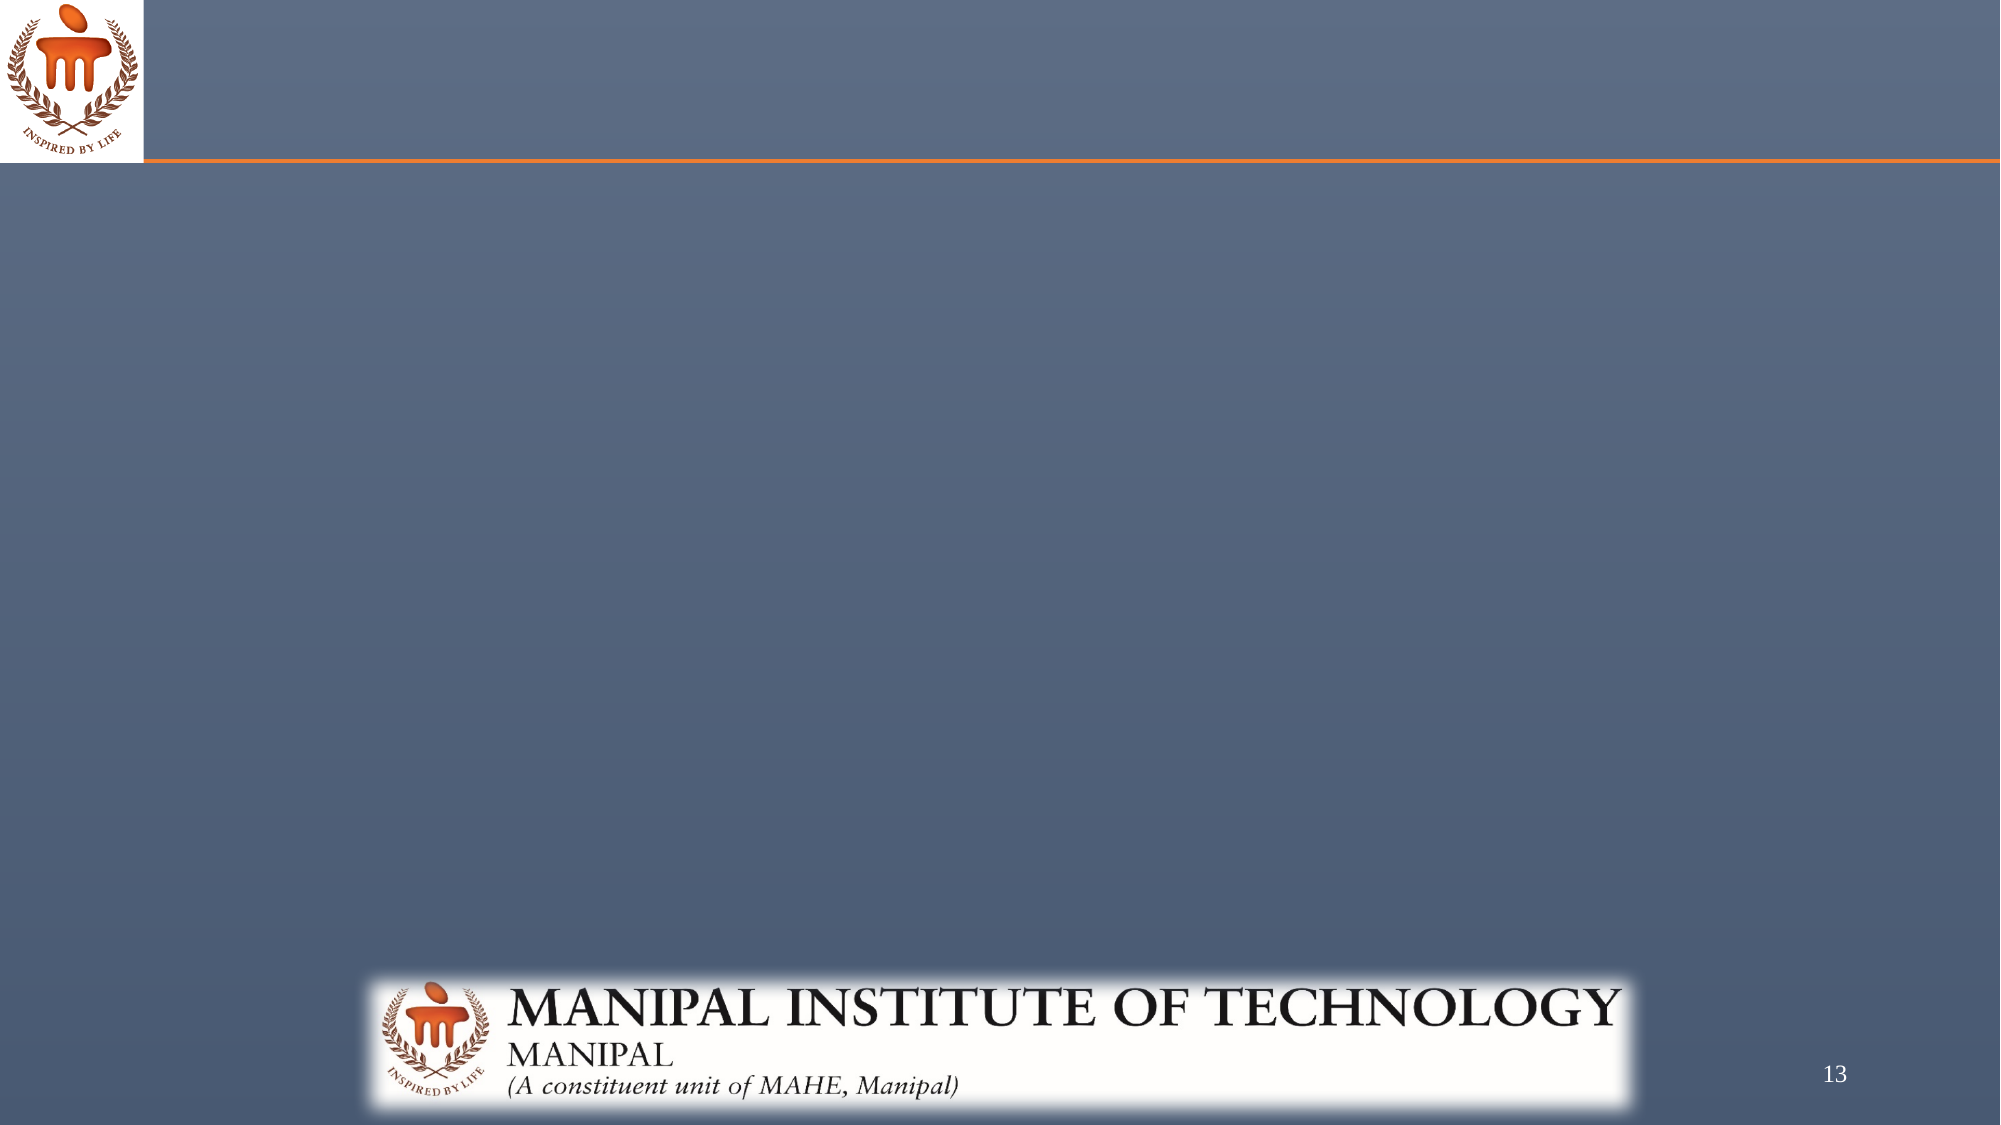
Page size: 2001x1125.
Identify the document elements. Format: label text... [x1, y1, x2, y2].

slide_number 13 [1412, 1042, 1863, 1103]
picture [377, 988, 1624, 1103]
